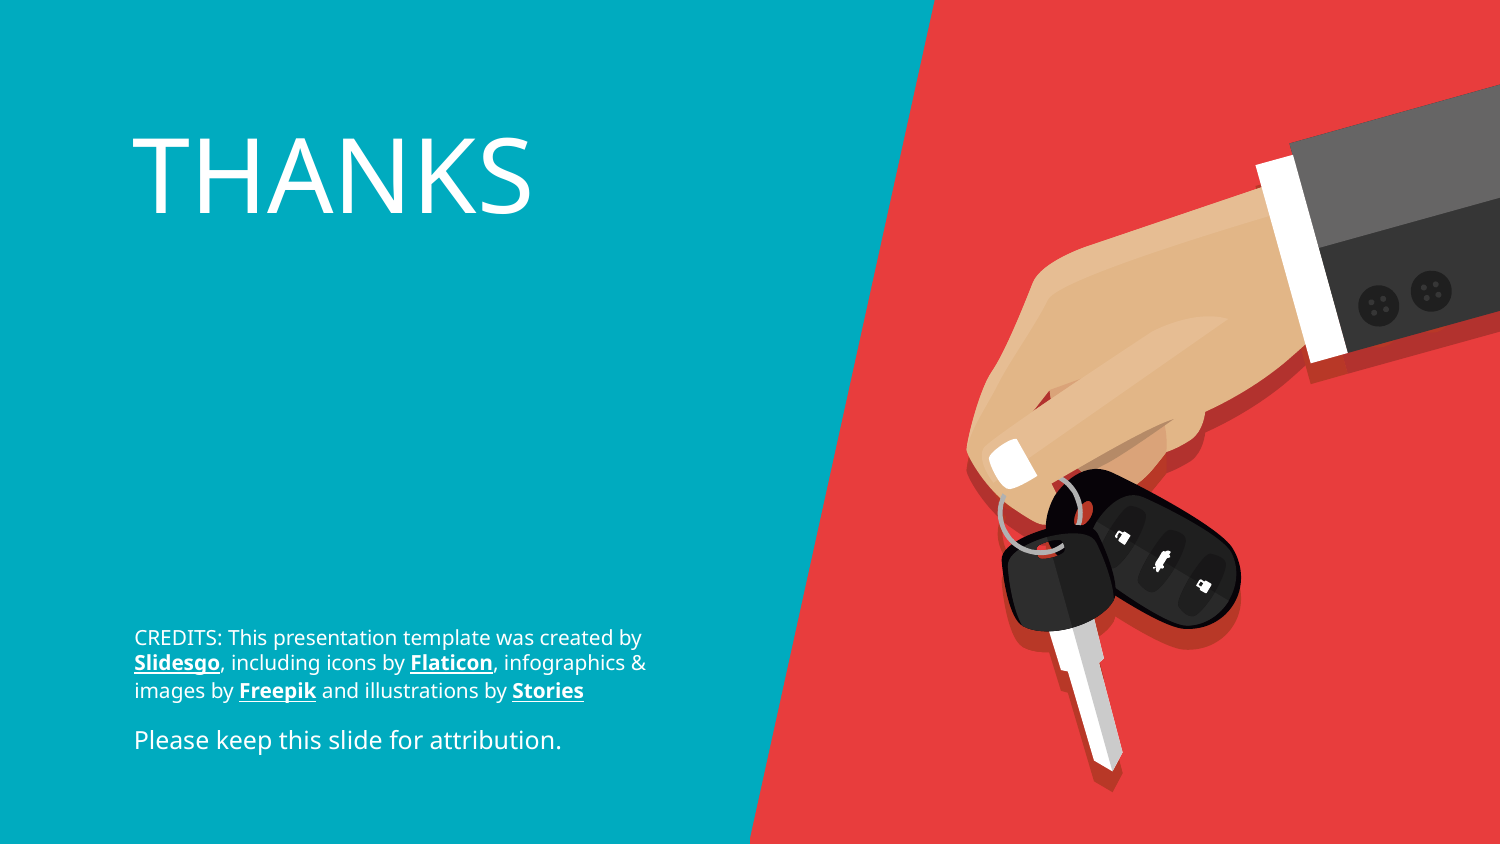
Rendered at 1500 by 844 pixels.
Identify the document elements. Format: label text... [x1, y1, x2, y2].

title THANKS [116, 97, 753, 247]
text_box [965, 84, 1500, 793]
text_box Please keep this slide for attribution. [118, 710, 685, 769]
